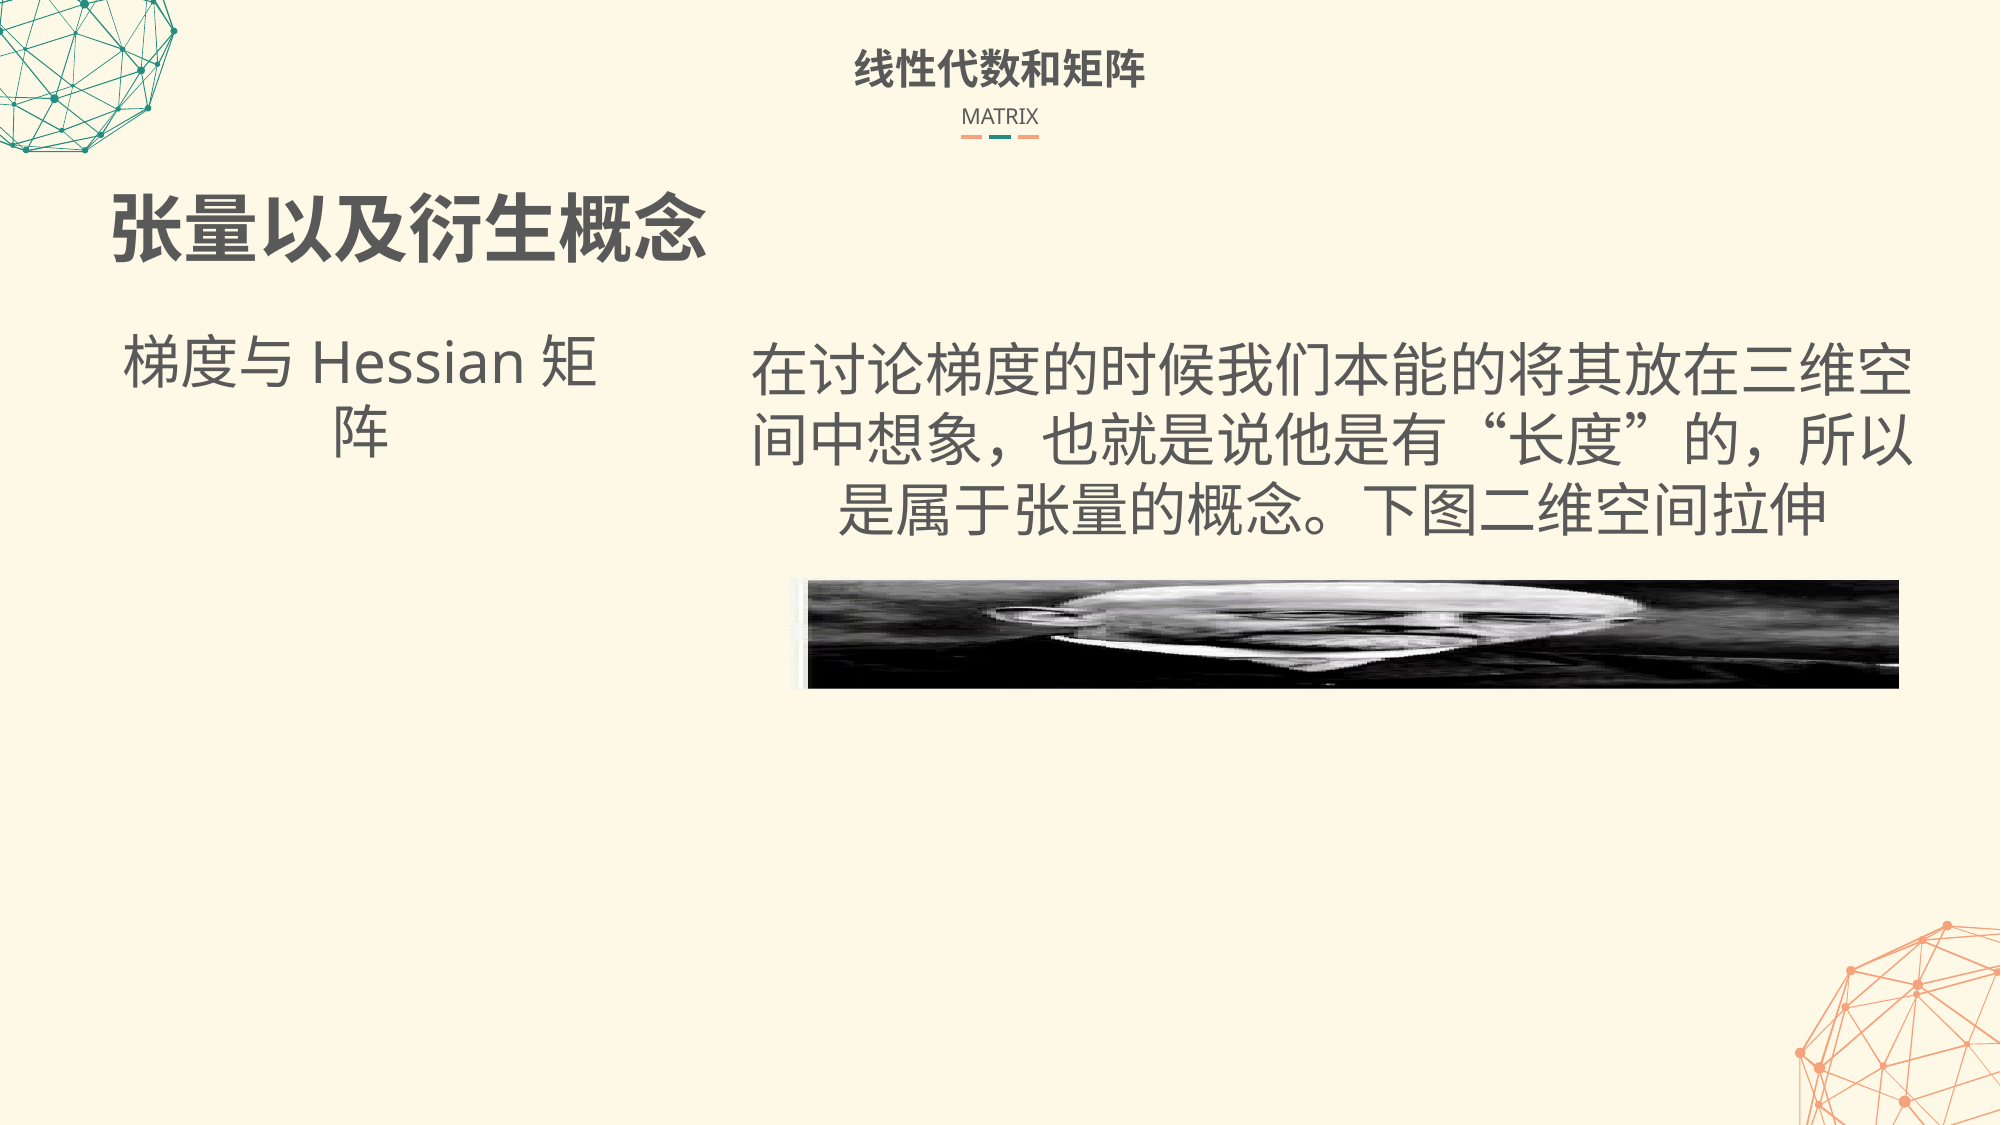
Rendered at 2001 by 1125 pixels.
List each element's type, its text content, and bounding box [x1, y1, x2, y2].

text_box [1794, 920, 2000, 1125]
text_box 张量以及衍生概念 [93, 174, 724, 280]
text_box MATRIX [737, 87, 1263, 137]
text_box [0, 0, 178, 154]
text_box 在讨论梯度的时候我们本能的将其放在三维空间中想象，也就是说他是有“长度”的，所以是属于张量的概念。下图二维空间拉伸 [726, 325, 1939, 550]
text_box 线性代数和矩阵 [838, 35, 1161, 87]
picture [789, 578, 1899, 690]
text_box 梯度与Hessian矩阵 [80, 317, 641, 473]
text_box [960, 136, 1040, 154]
